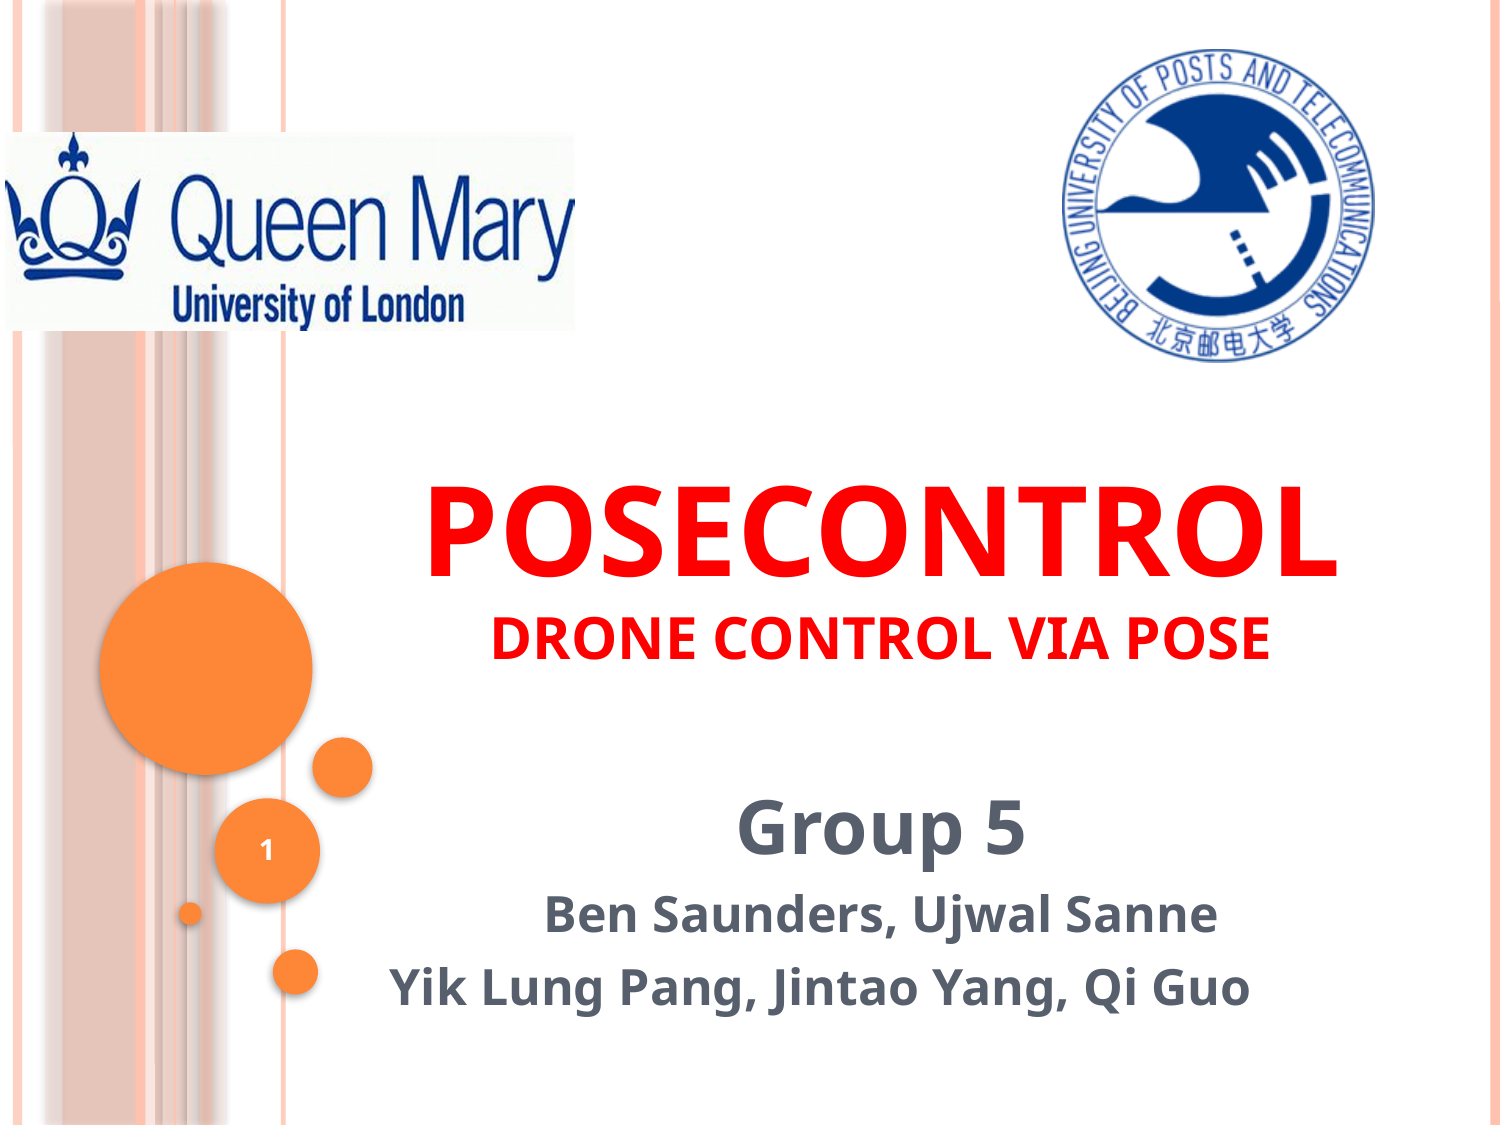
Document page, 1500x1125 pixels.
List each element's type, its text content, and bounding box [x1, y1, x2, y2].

subtitle Group 5 Ben Saunders, Ujwal Sanne Yik Lung Pang, Jintao Yang, Qi Guo [375, 699, 1388, 1046]
slide_number 1 [217, 808, 318, 894]
picture [4, 131, 576, 332]
picture [1061, 49, 1376, 363]
title poseControl Drone Control via Pose [375, 437, 1388, 699]
